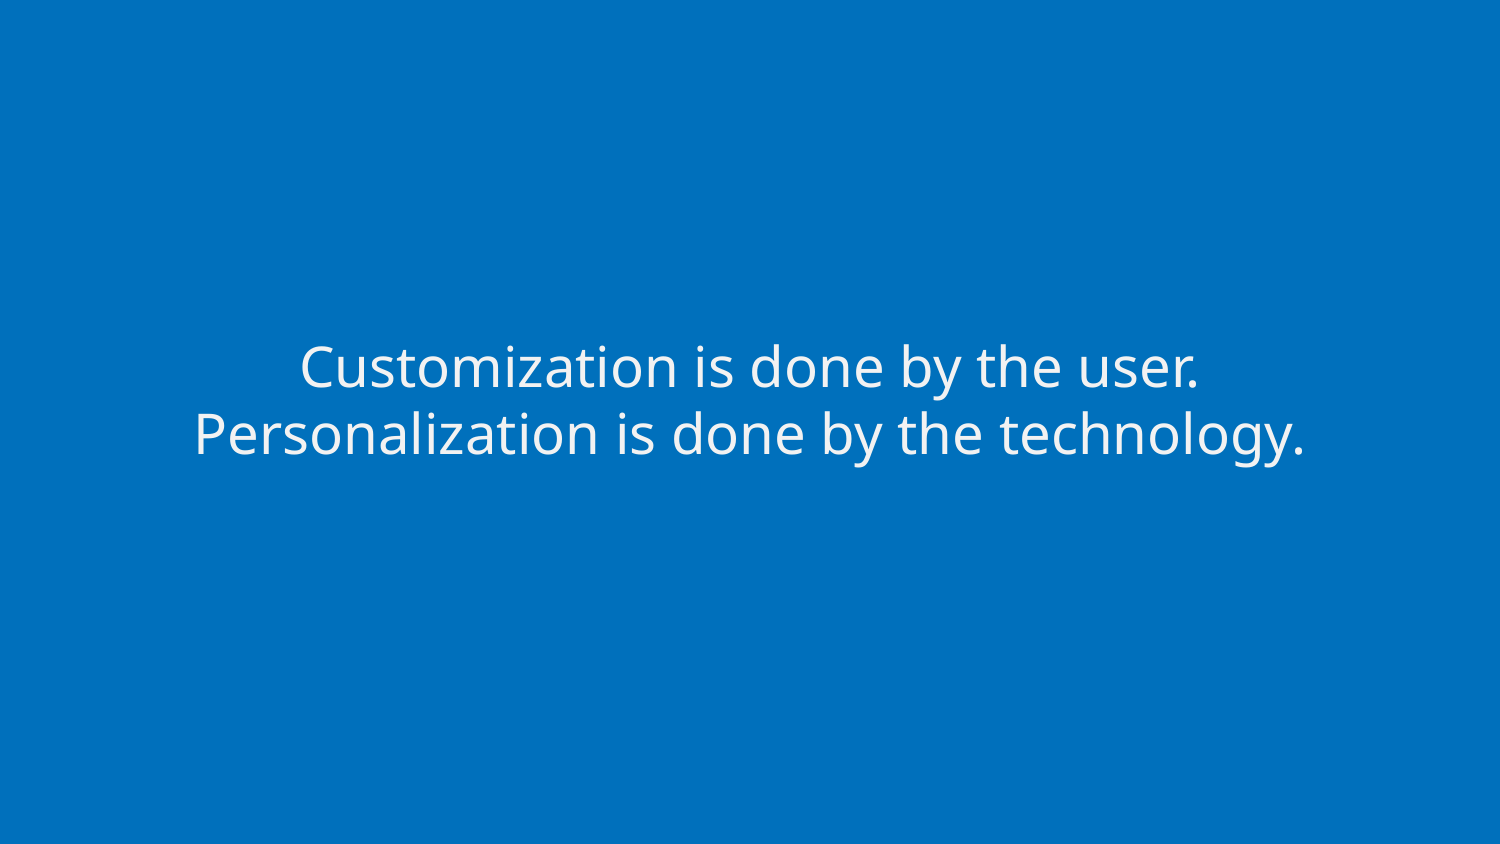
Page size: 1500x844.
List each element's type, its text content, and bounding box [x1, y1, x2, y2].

title Customization is done by the user. Personalization is done by the technology. [75, 38, 1425, 759]
